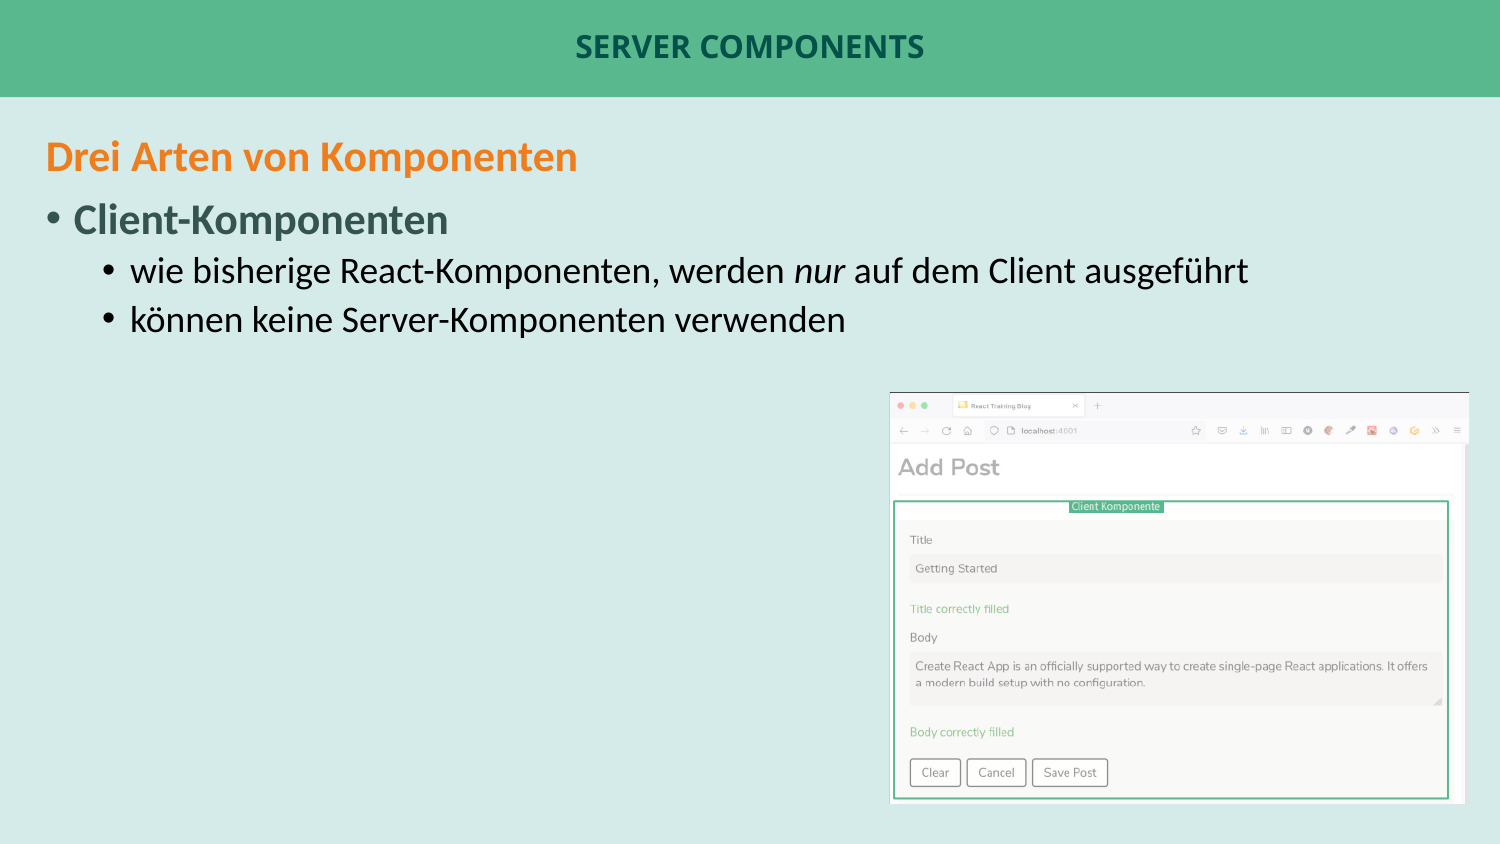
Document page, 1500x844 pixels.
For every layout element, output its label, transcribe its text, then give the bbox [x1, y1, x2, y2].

title Server Components [0, 0, 1500, 98]
list Drei Arten von Komponenten Client-Komponenten wie bisherige React-Komponenten, werden nur auf dem Client ausgeführt können keine Server-Komponenten verwenden [30, 126, 1324, 782]
picture [889, 392, 1470, 804]
